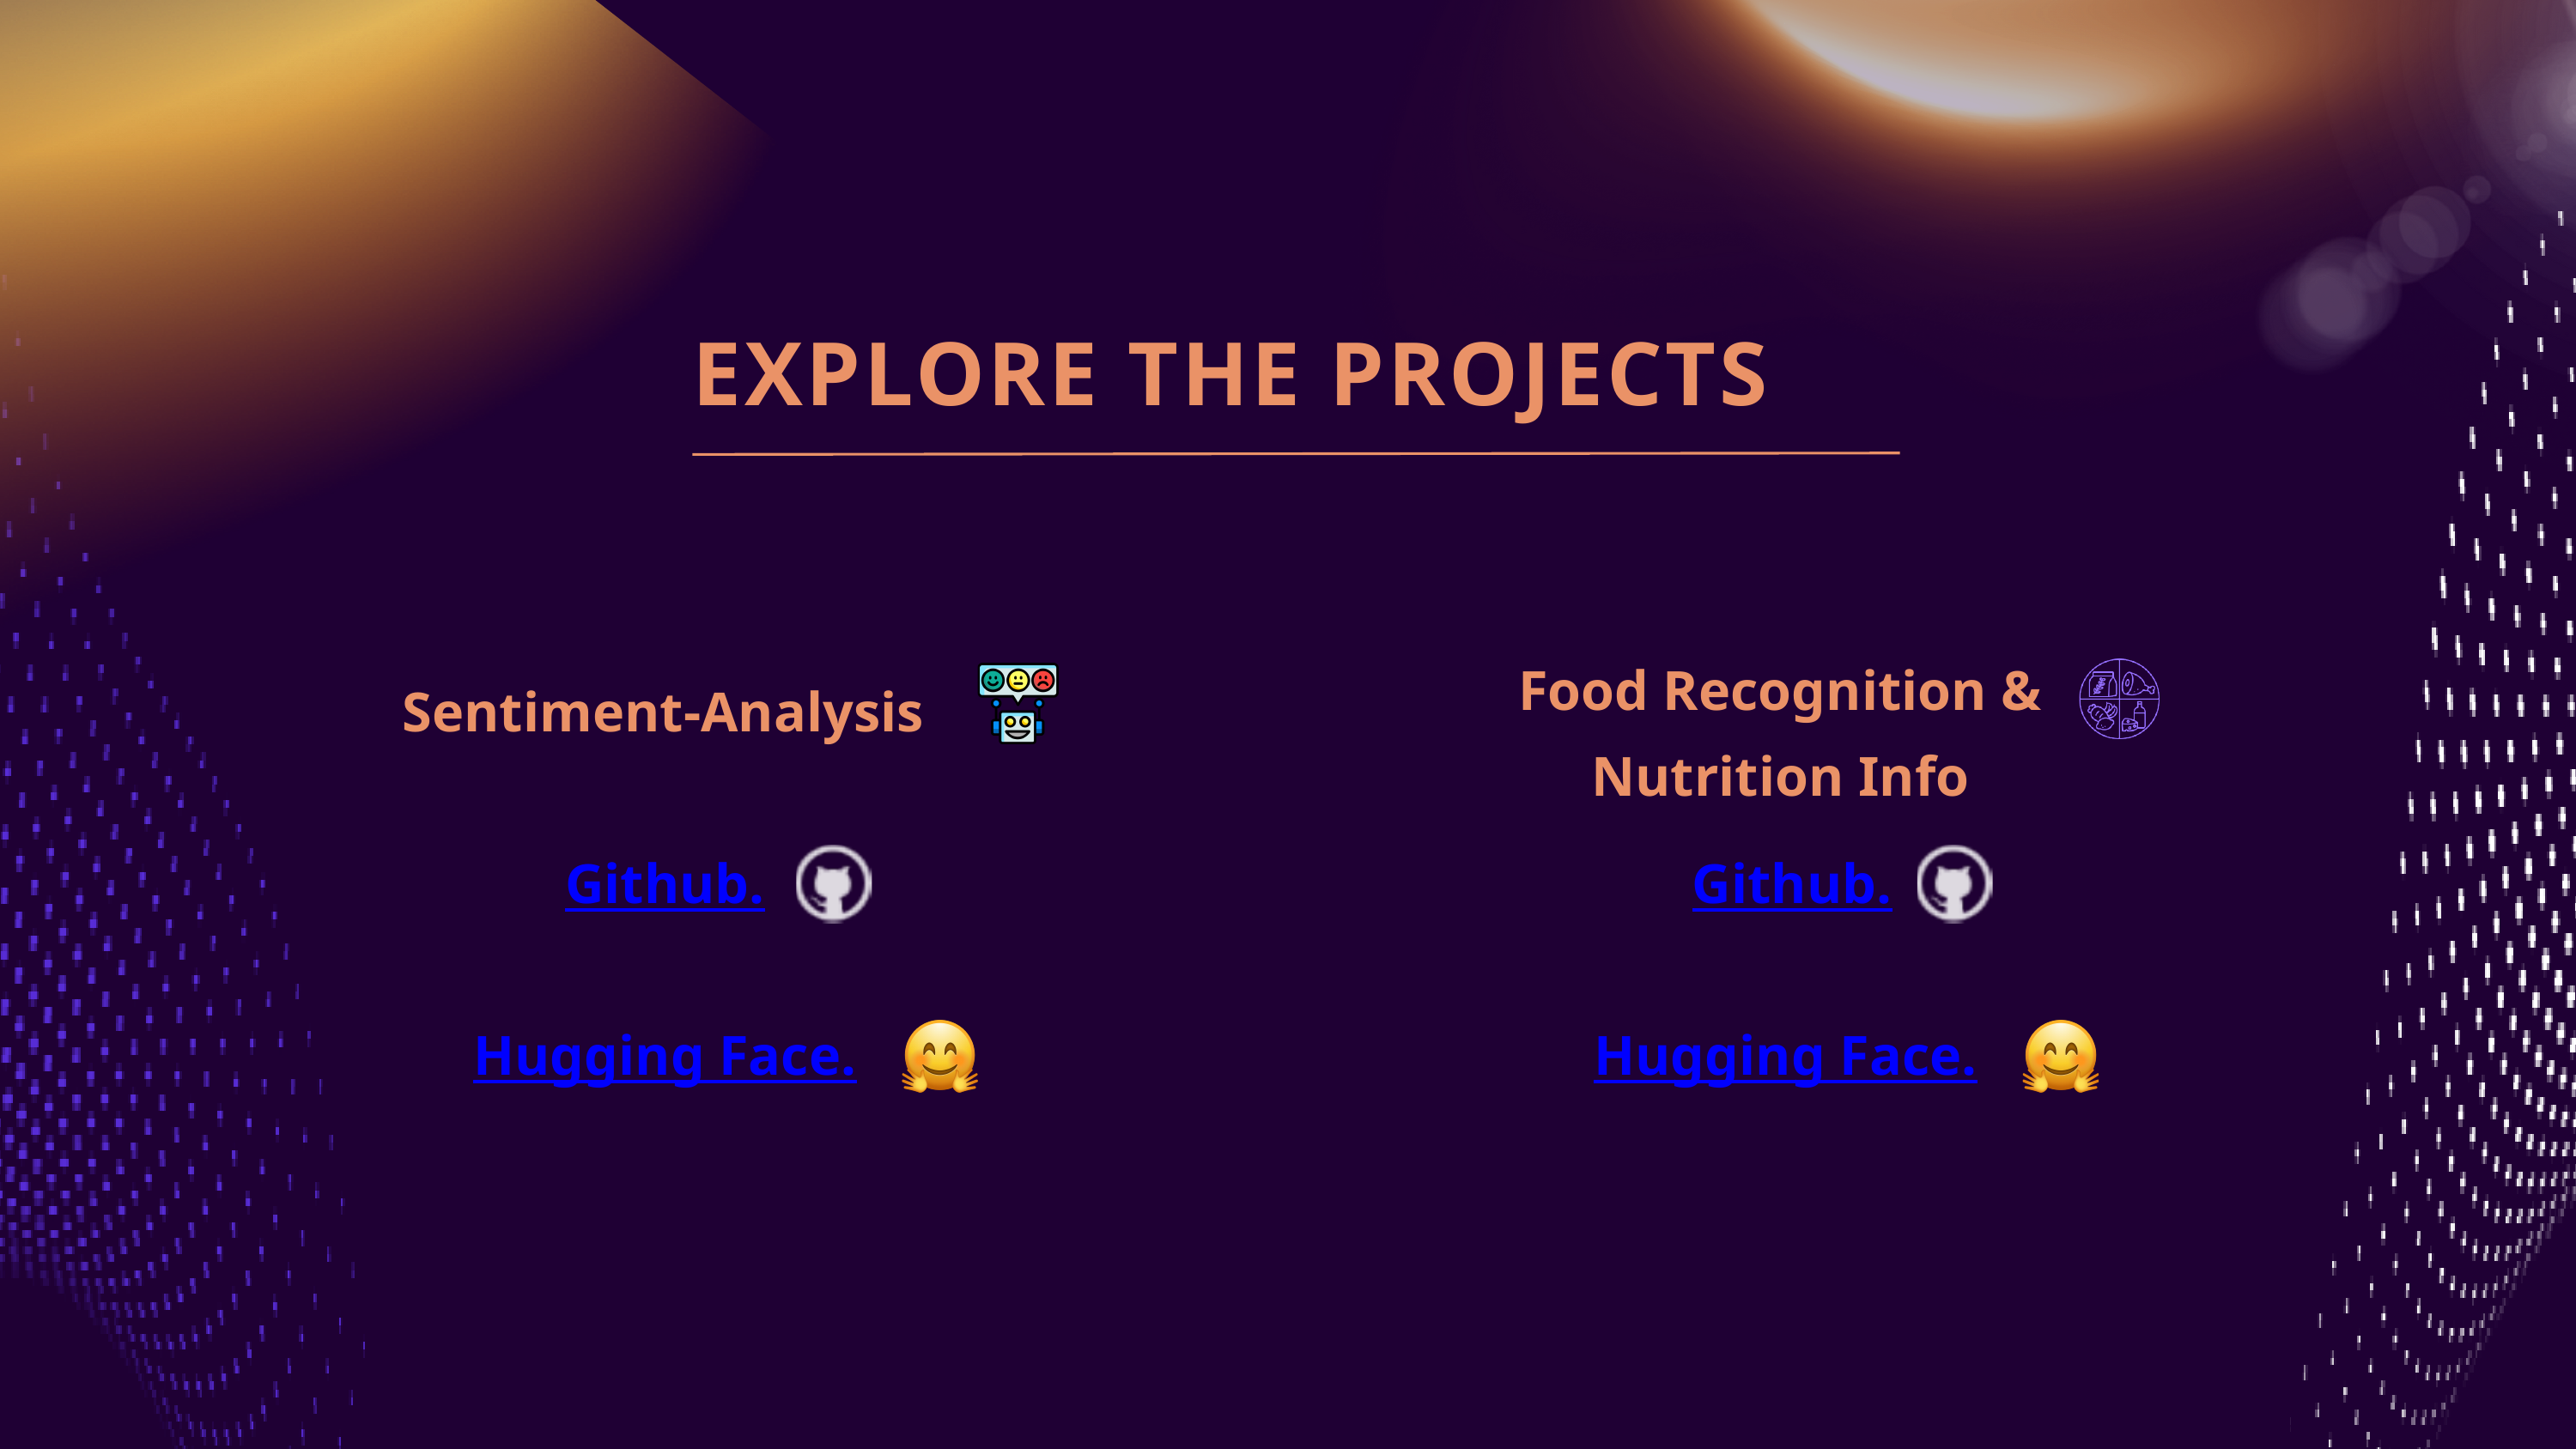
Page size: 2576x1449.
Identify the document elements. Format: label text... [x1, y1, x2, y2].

text_box Github. [1684, 837, 1900, 924]
text_box Github. [557, 837, 774, 924]
text_box [1917, 845, 1993, 924]
text_box EXPLORE THE PROJECTS [692, 300, 1917, 423]
text_box [0, 0, 815, 1152]
text_box [0, 742, 378, 1449]
text_box [902, 1020, 978, 1093]
text_box [796, 845, 872, 924]
text_box [977, 663, 1059, 744]
text_box [2022, 1020, 2099, 1093]
text_box [2079, 658, 2160, 739]
text_box Hugging Face. [1579, 1009, 1993, 1095]
text_box [1288, 0, 2576, 483]
text_box Food Recognition & Nutrition Info [1498, 635, 2063, 807]
text_box Sentiment-Analysis [380, 657, 946, 743]
text_box Hugging Face. [458, 1009, 872, 1095]
text_box [2290, 483, 2576, 1449]
